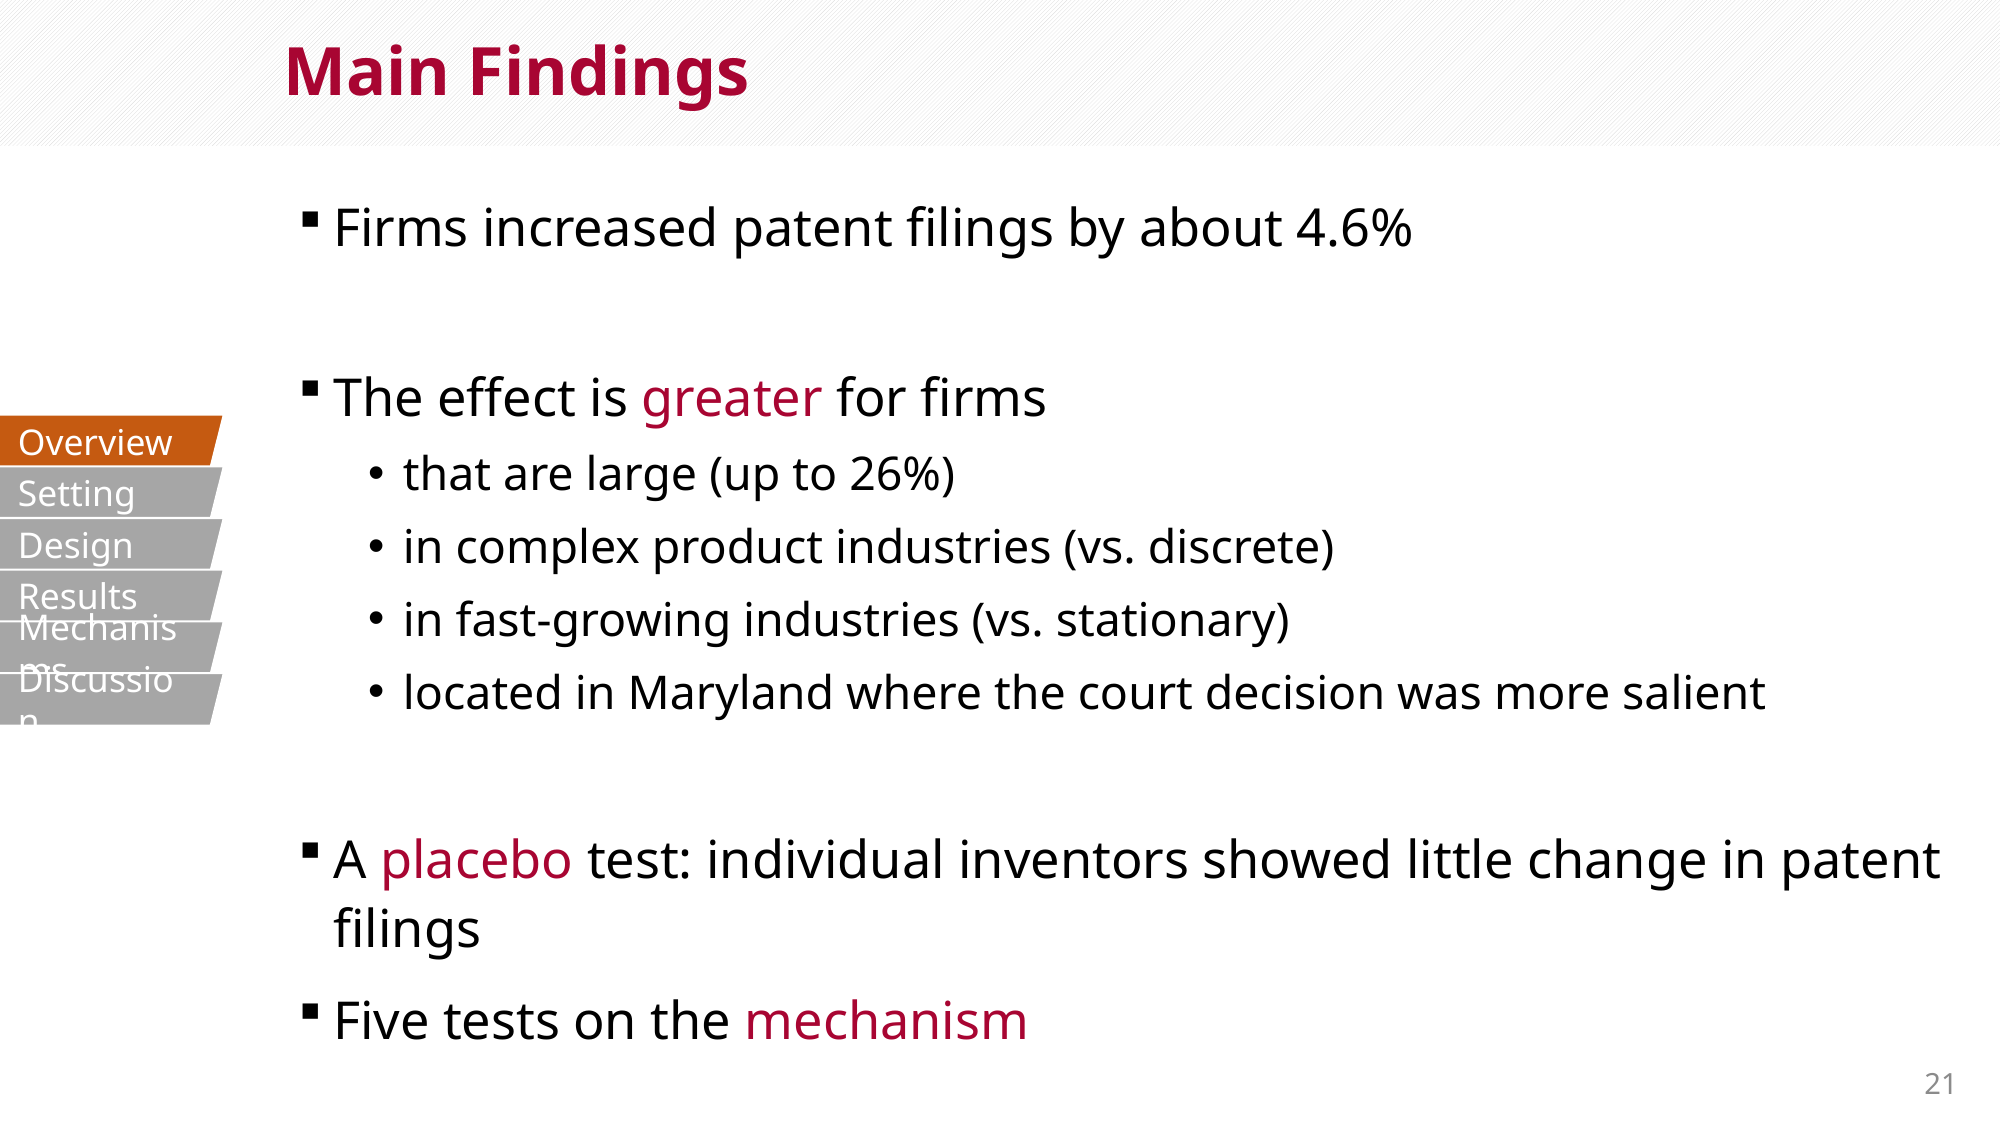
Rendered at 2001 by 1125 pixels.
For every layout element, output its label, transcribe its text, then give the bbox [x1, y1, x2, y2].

text_box Overview [0, 413, 226, 465]
list Firms increased patent filings by about 4.6% The effect is greater for firms that are large (up to 26%) in complex product industries (vs. discrete) in fast-growing industries (vs. stationary) located in Maryland where the court decision was more salient A placebo test: individual inventors showed little change in patent filings Five tests on the mechanism [283, 180, 1973, 1064]
title Main Findings [283, 4, 2000, 144]
text_box Mechanisms [0, 620, 226, 672]
text_box Discussion [0, 672, 226, 727]
text_box Results [0, 568, 226, 620]
text_box Design [0, 516, 226, 568]
slide_number 21 [1522, 1055, 1973, 1115]
text_box Setting [0, 465, 226, 516]
